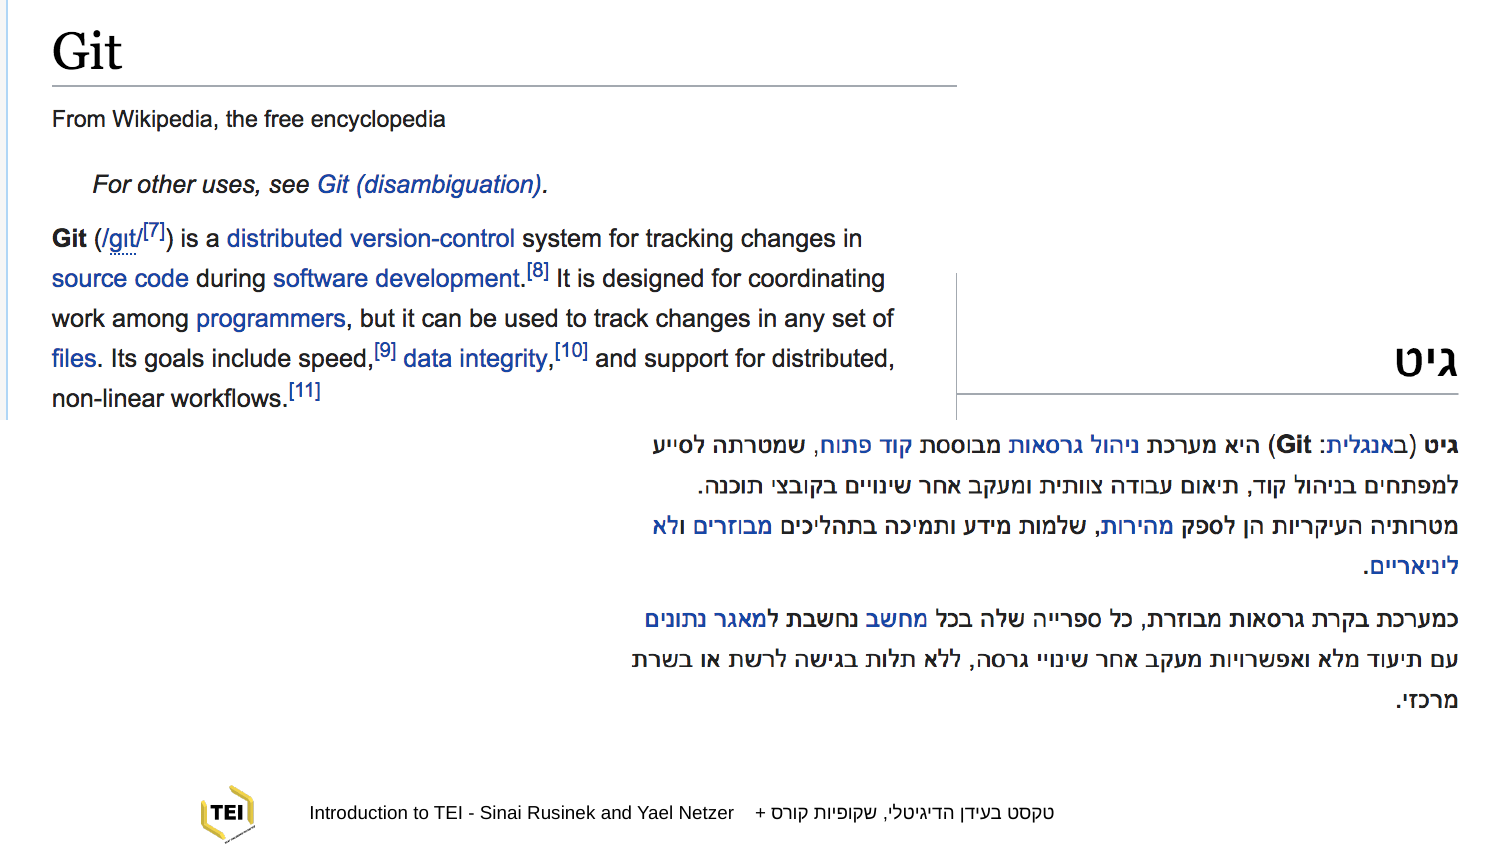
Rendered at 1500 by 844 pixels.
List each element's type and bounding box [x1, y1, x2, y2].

picture [201, 785, 255, 844]
picture [0, 0, 1481, 732]
